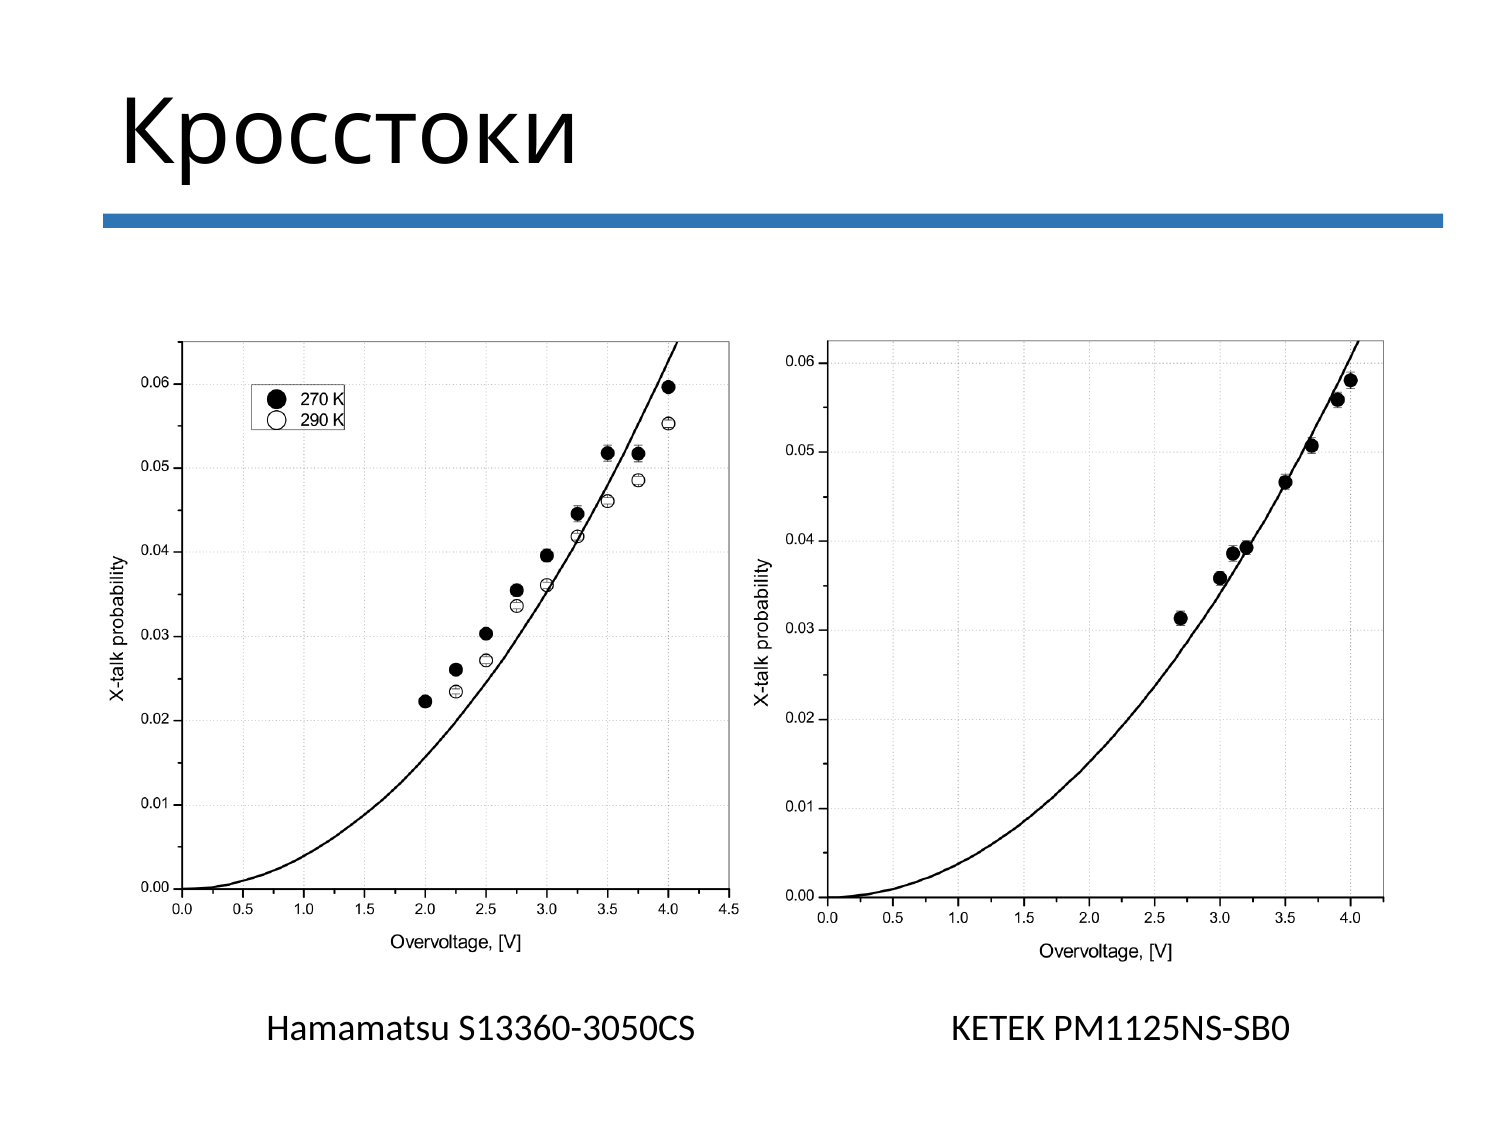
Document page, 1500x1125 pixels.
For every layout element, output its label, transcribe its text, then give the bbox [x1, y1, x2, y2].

text_box Hamamatsu S13360-3050CS [251, 995, 711, 1056]
picture [103, 336, 743, 957]
title Кросстоки [103, 59, 1397, 208]
picture [749, 336, 1389, 963]
text_box KETEK PM1125NS-SB0 [936, 995, 1306, 1056]
